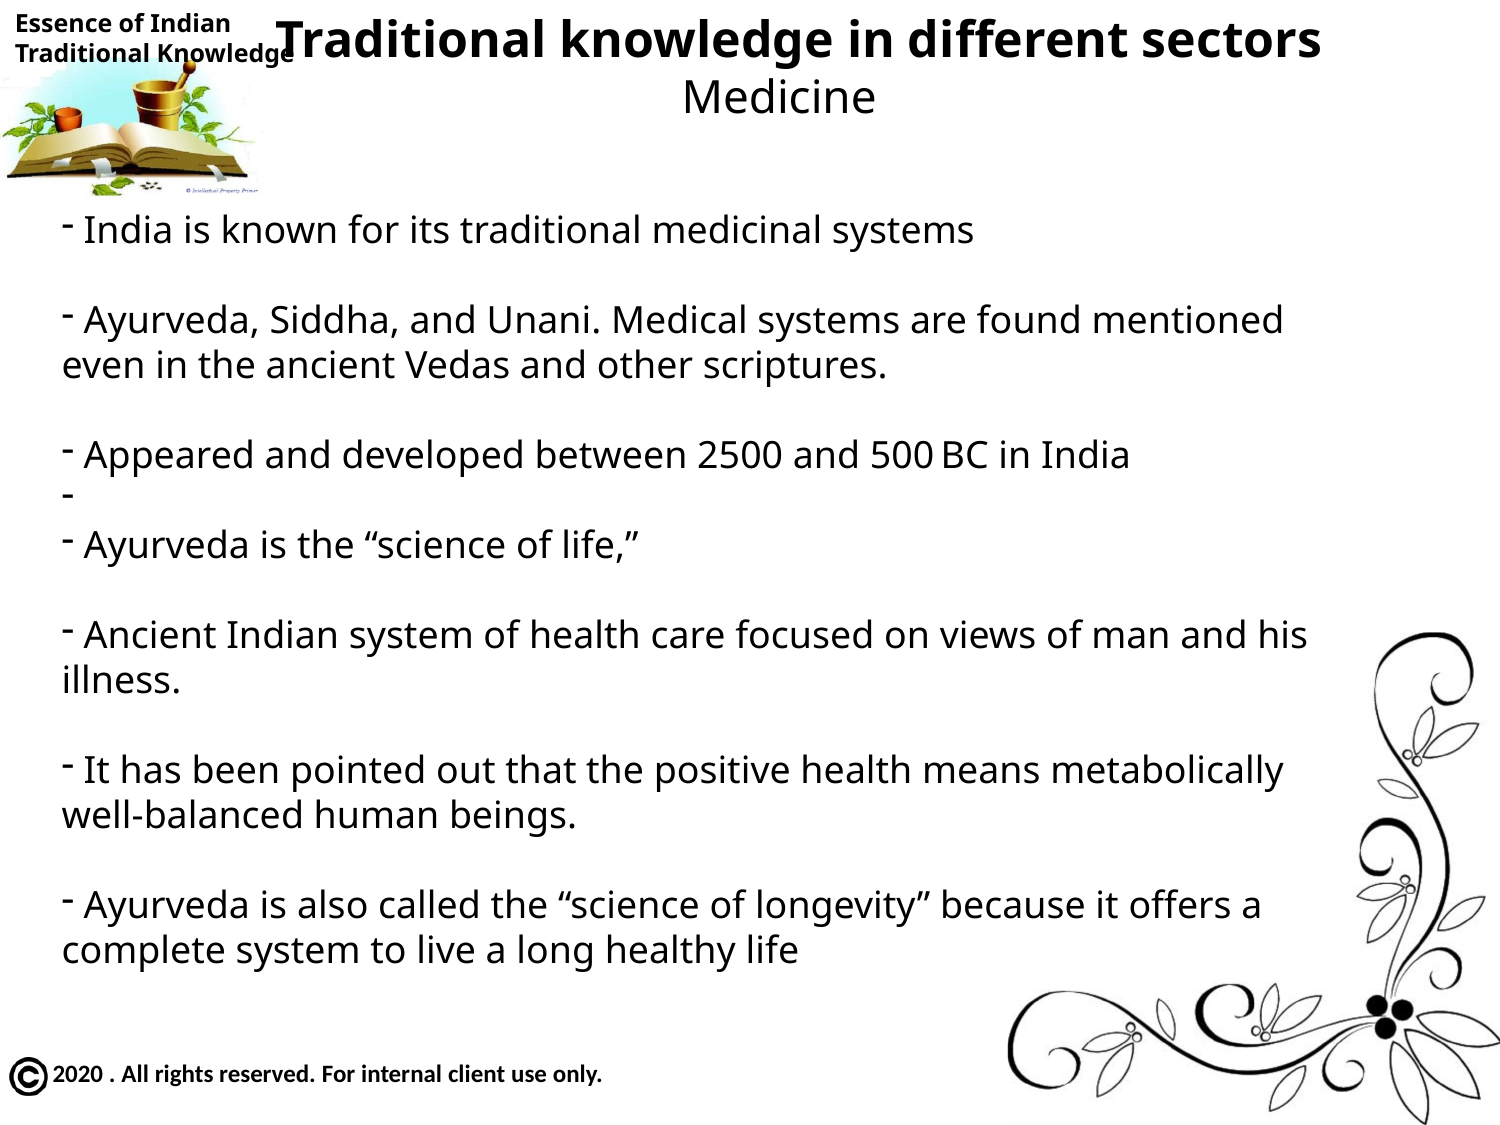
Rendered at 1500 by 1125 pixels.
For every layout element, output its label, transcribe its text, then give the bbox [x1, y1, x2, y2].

picture [1008, 631, 1500, 1125]
text_box India is known for its traditional medicinal systems Ayurveda, Siddha, and Unani. Medical systems are found mentioned even in the ancient Vedas and other scriptures. Appeared and developed between 2500 and 500 BC in India Ayurveda is the “science of life,” Ancient Indian system of health care focused on views of man and his illness. It has been pointed out that the positive health means metabolically well-balanced human beings. Ayurveda is also called the “science of longevity” because it offers a complete system to live a long healthy life [46, 199, 1383, 979]
picture [0, 58, 267, 200]
text_box Traditional knowledge in different sectors Medicine [58, 0, 1500, 130]
picture [0, 1056, 55, 1096]
text_box 2020 . All rights reserved. For internal client use only. [37, 1050, 663, 1095]
text_box Essence of Indian Traditional Knowledge [0, 0, 58, 56]
